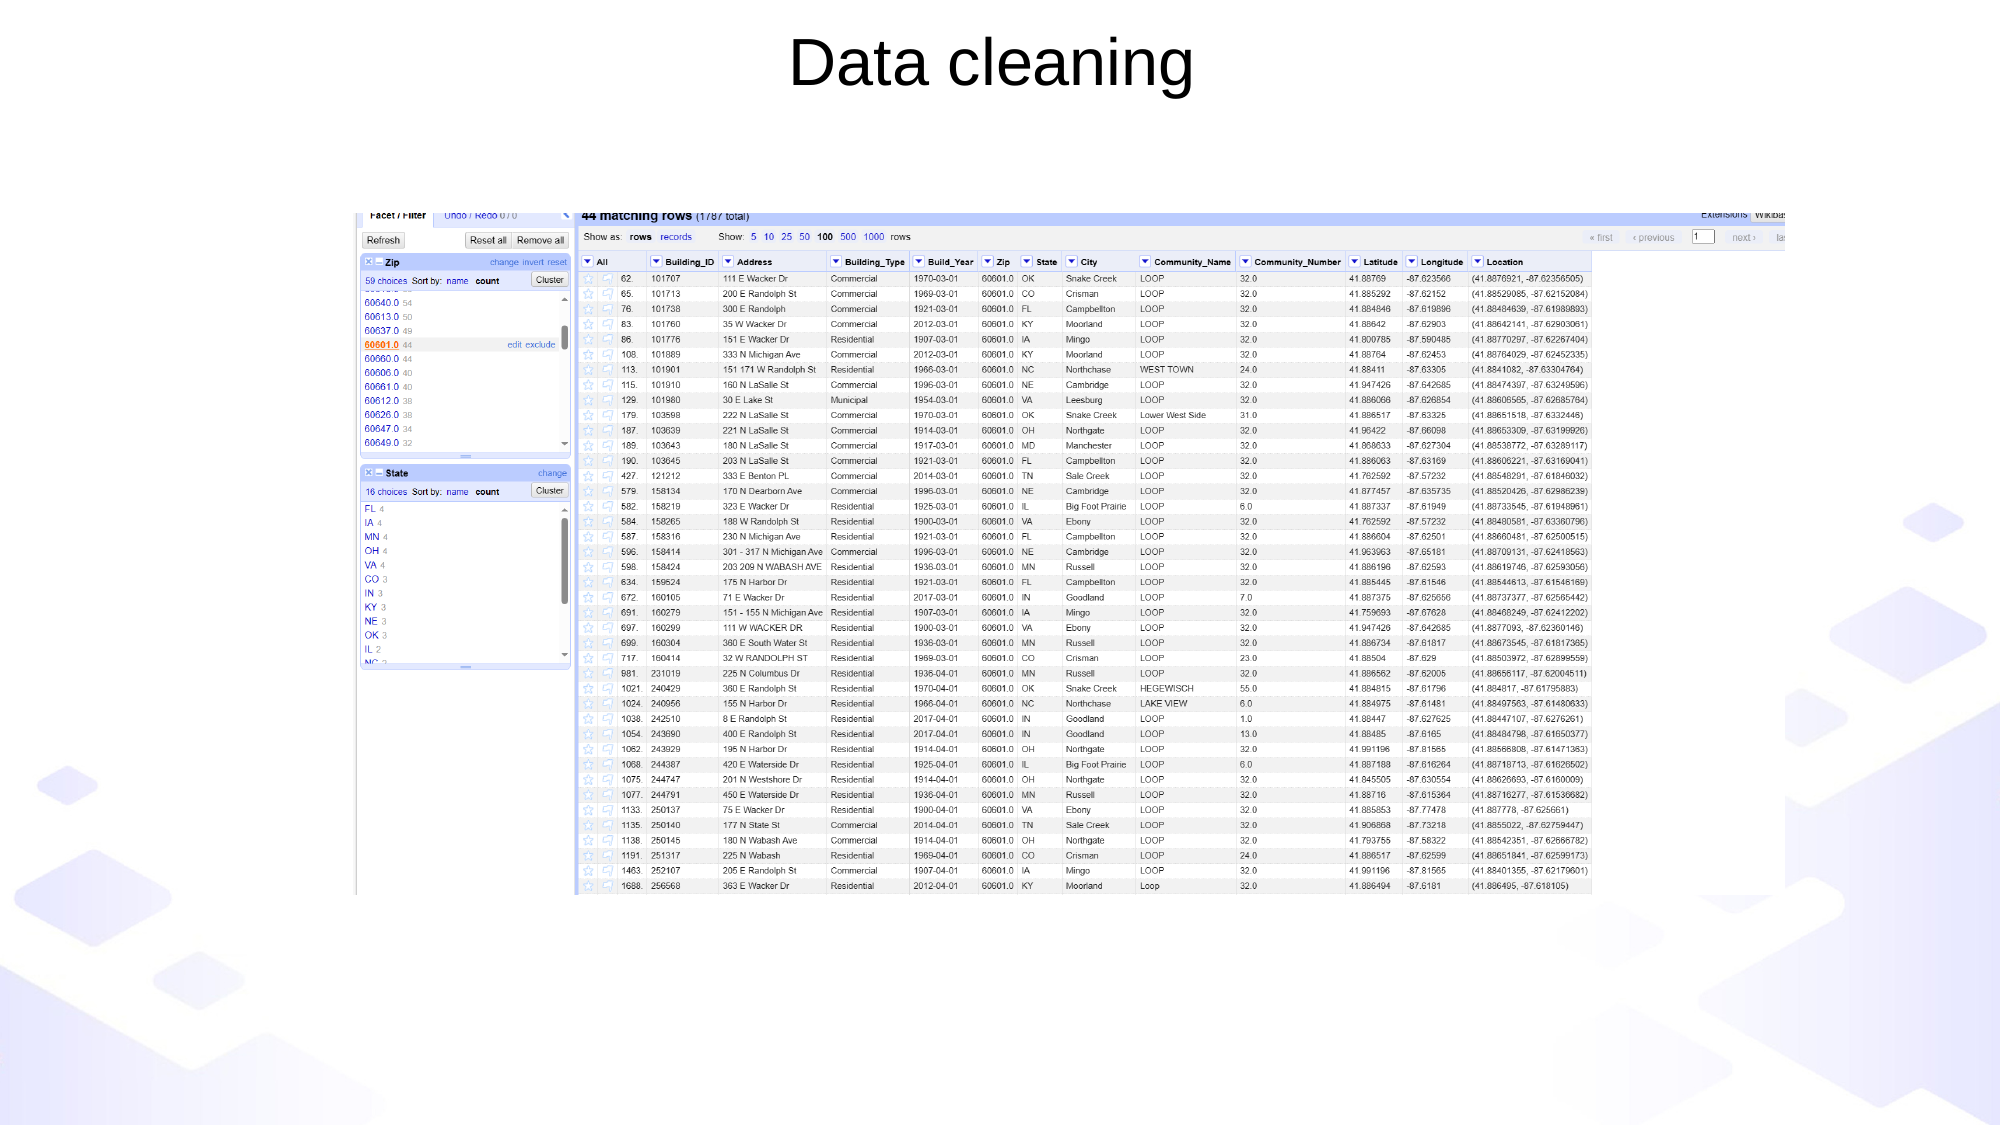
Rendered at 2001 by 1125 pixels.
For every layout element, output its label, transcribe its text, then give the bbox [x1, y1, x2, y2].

picture [0, 213, 2000, 1125]
text_box Data cleaning [773, 11, 1774, 187]
